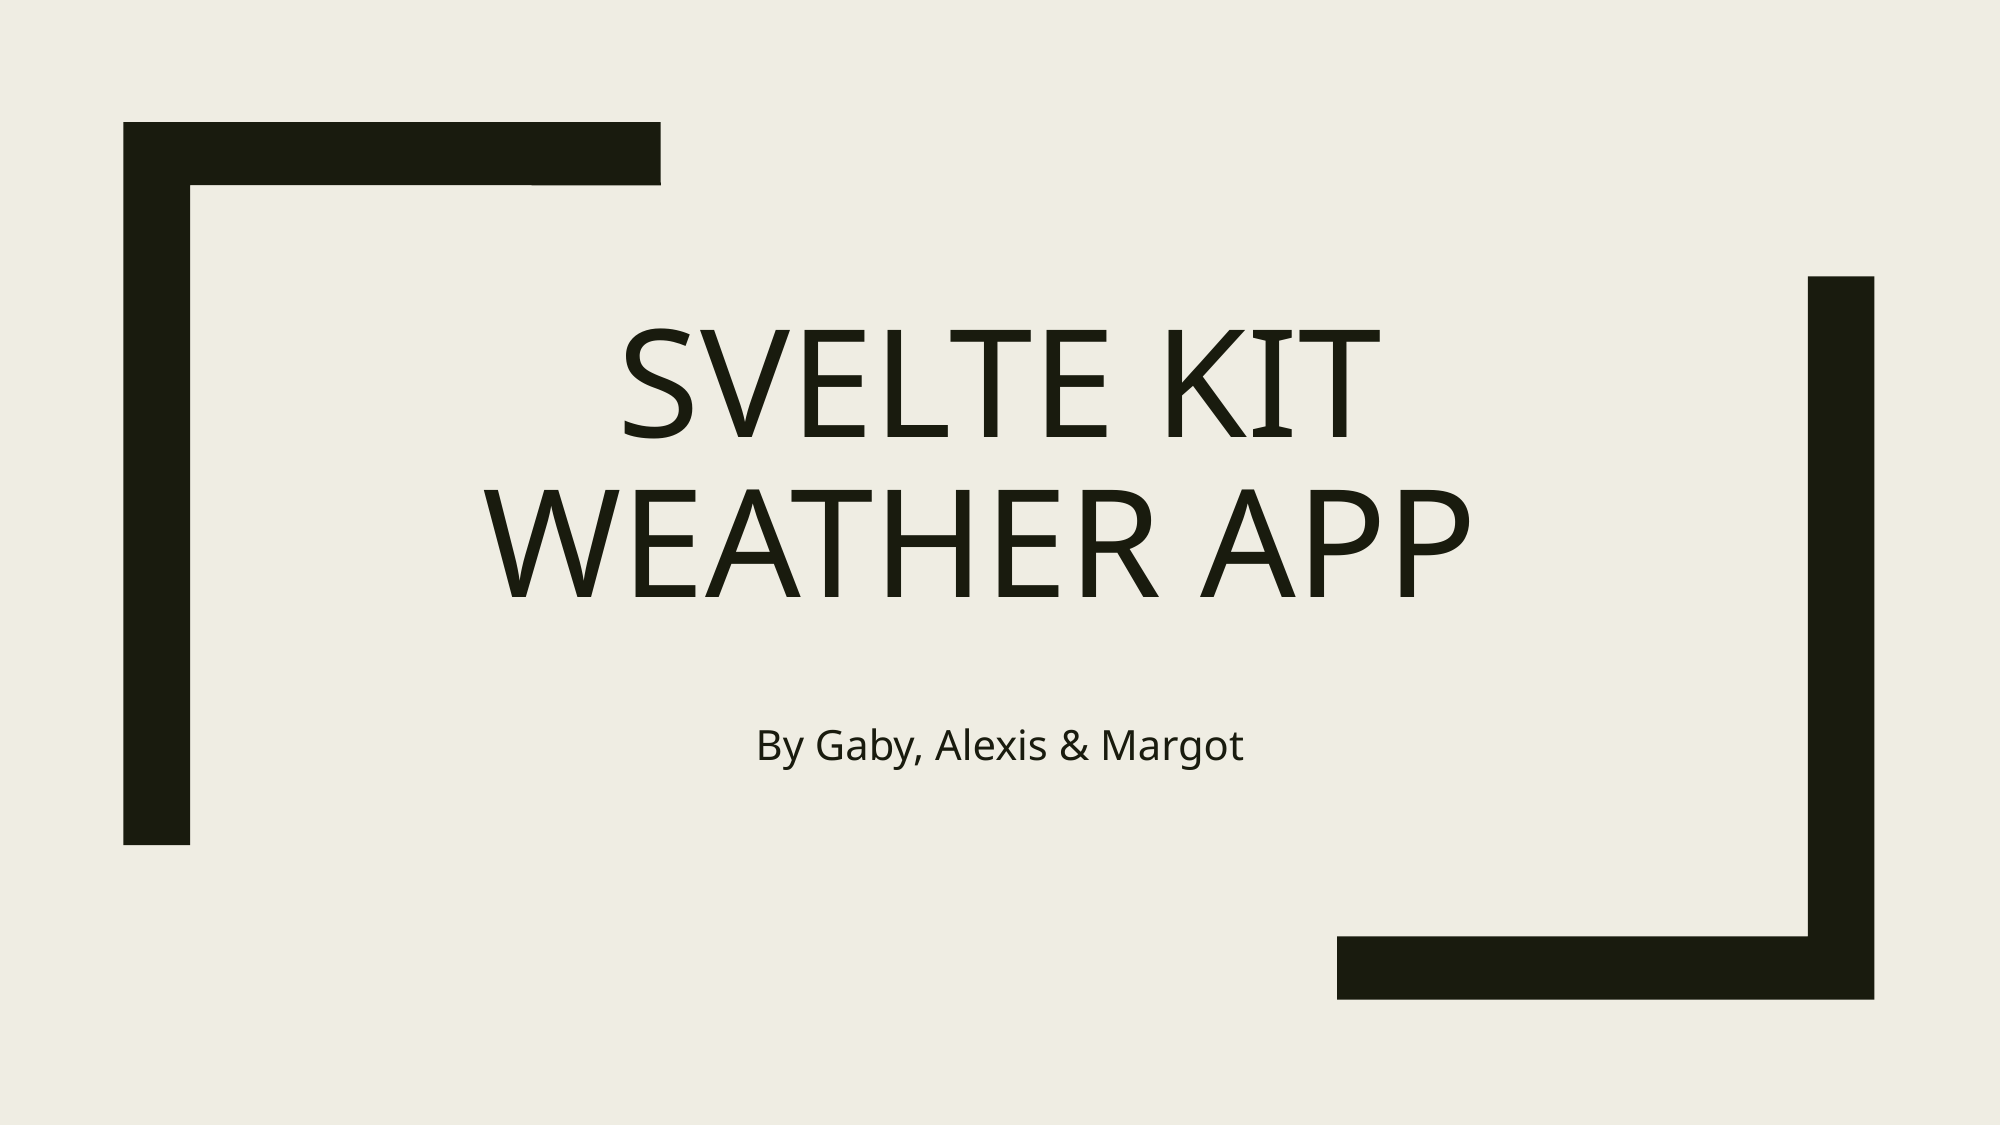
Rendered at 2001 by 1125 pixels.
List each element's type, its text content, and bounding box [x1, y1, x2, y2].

title SVELTE KIT weather app [314, 293, 1686, 638]
subtitle By Gaby, Alexis & Margot [439, 649, 1561, 828]
